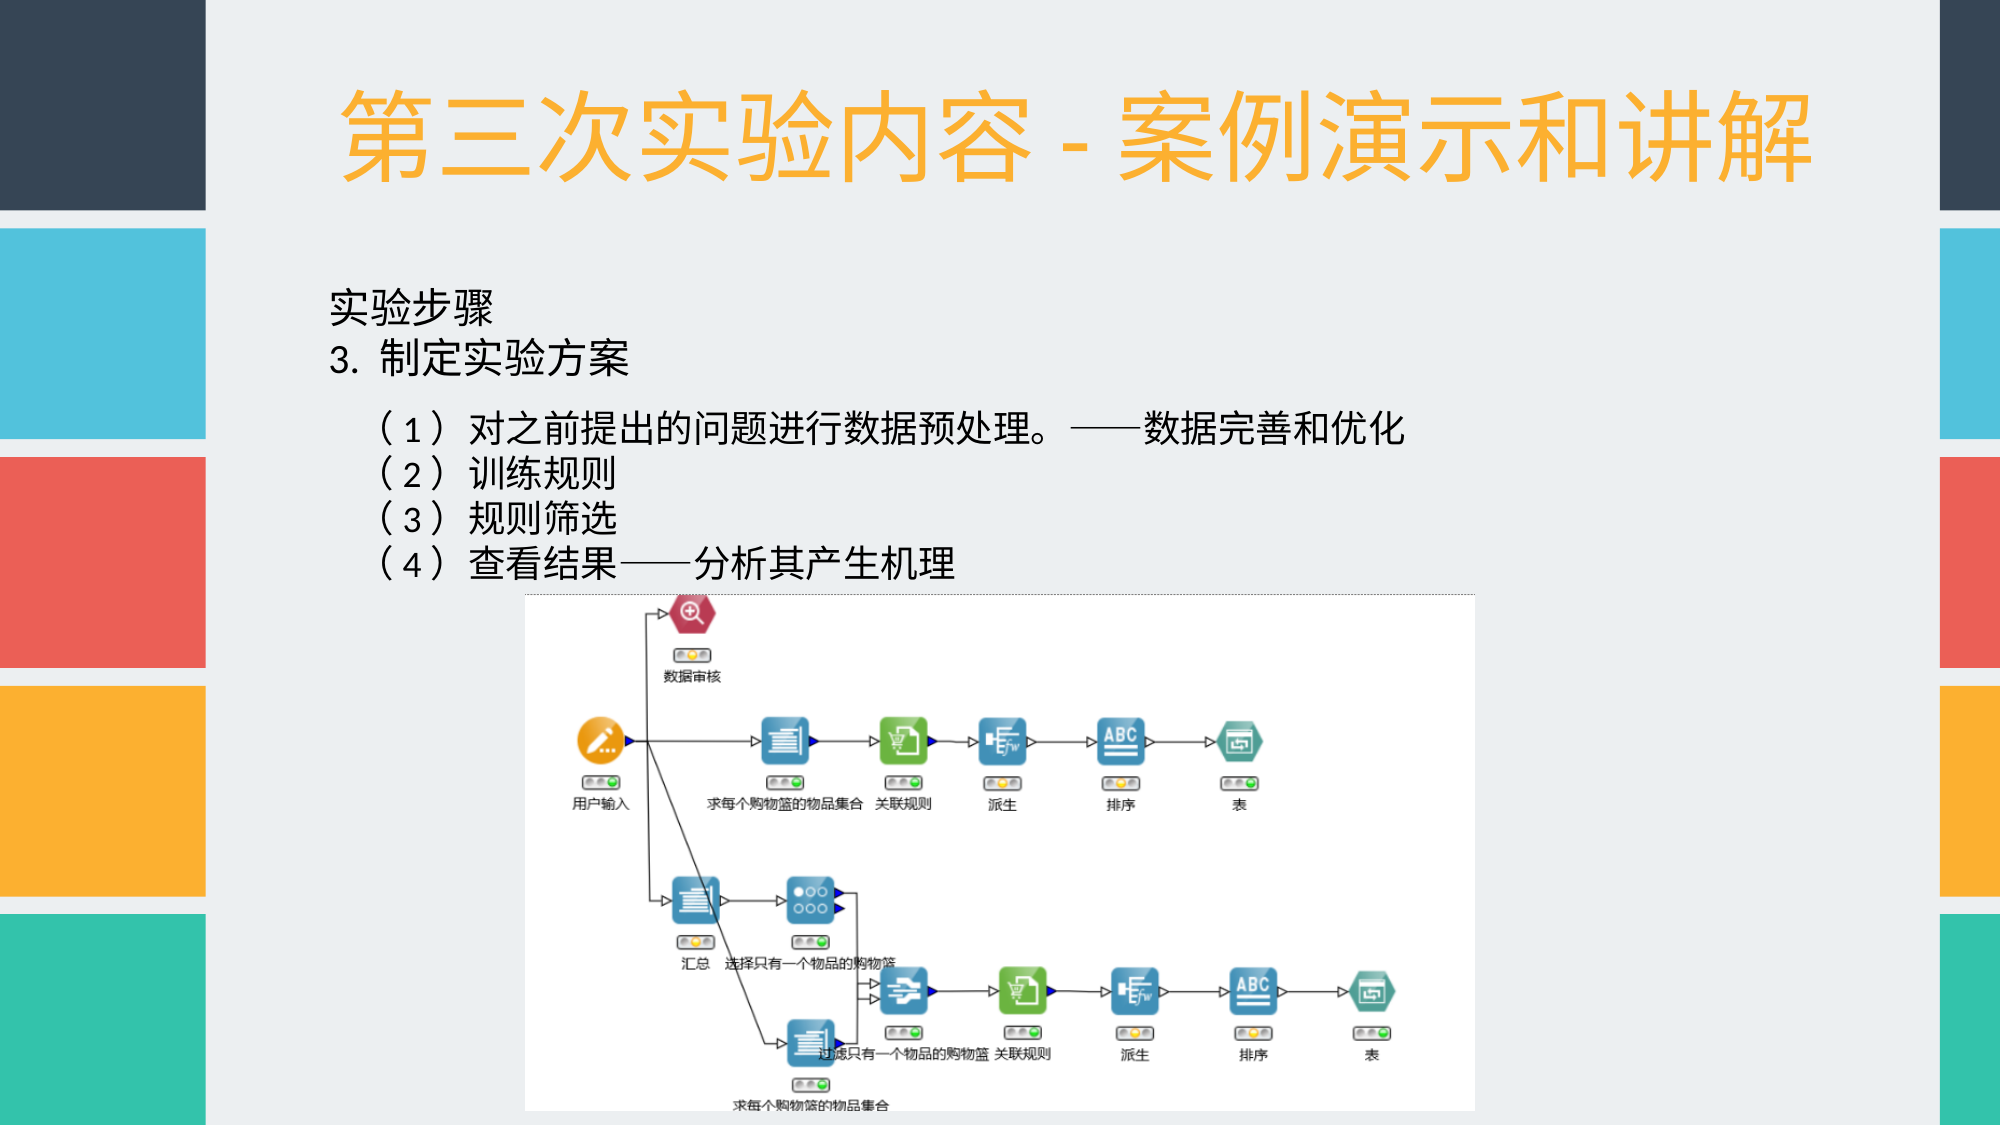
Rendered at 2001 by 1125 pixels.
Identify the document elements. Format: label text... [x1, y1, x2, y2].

text_box （1）对之前提出的问题进行数据预处理。——数据完善和优化 （2）训练规则 （3）规则筛选 （4）查看结果——分析其产生机理 [341, 397, 1781, 638]
text_box [0, 685, 206, 897]
text_box 第三次实验内容-案例演示和讲解 [321, 66, 1832, 202]
text_box [0, 228, 206, 440]
text_box [0, 457, 206, 668]
text_box [1939, 685, 2000, 897]
text_box [0, 0, 206, 211]
text_box 实验步骤 3. 制定实验方案 [313, 274, 1714, 540]
text_box [1939, 0, 2000, 211]
text_box [1939, 228, 2000, 440]
text_box [1939, 914, 2000, 1125]
text_box [0, 914, 206, 1125]
text_box [1939, 457, 2000, 668]
picture [525, 594, 1475, 1111]
